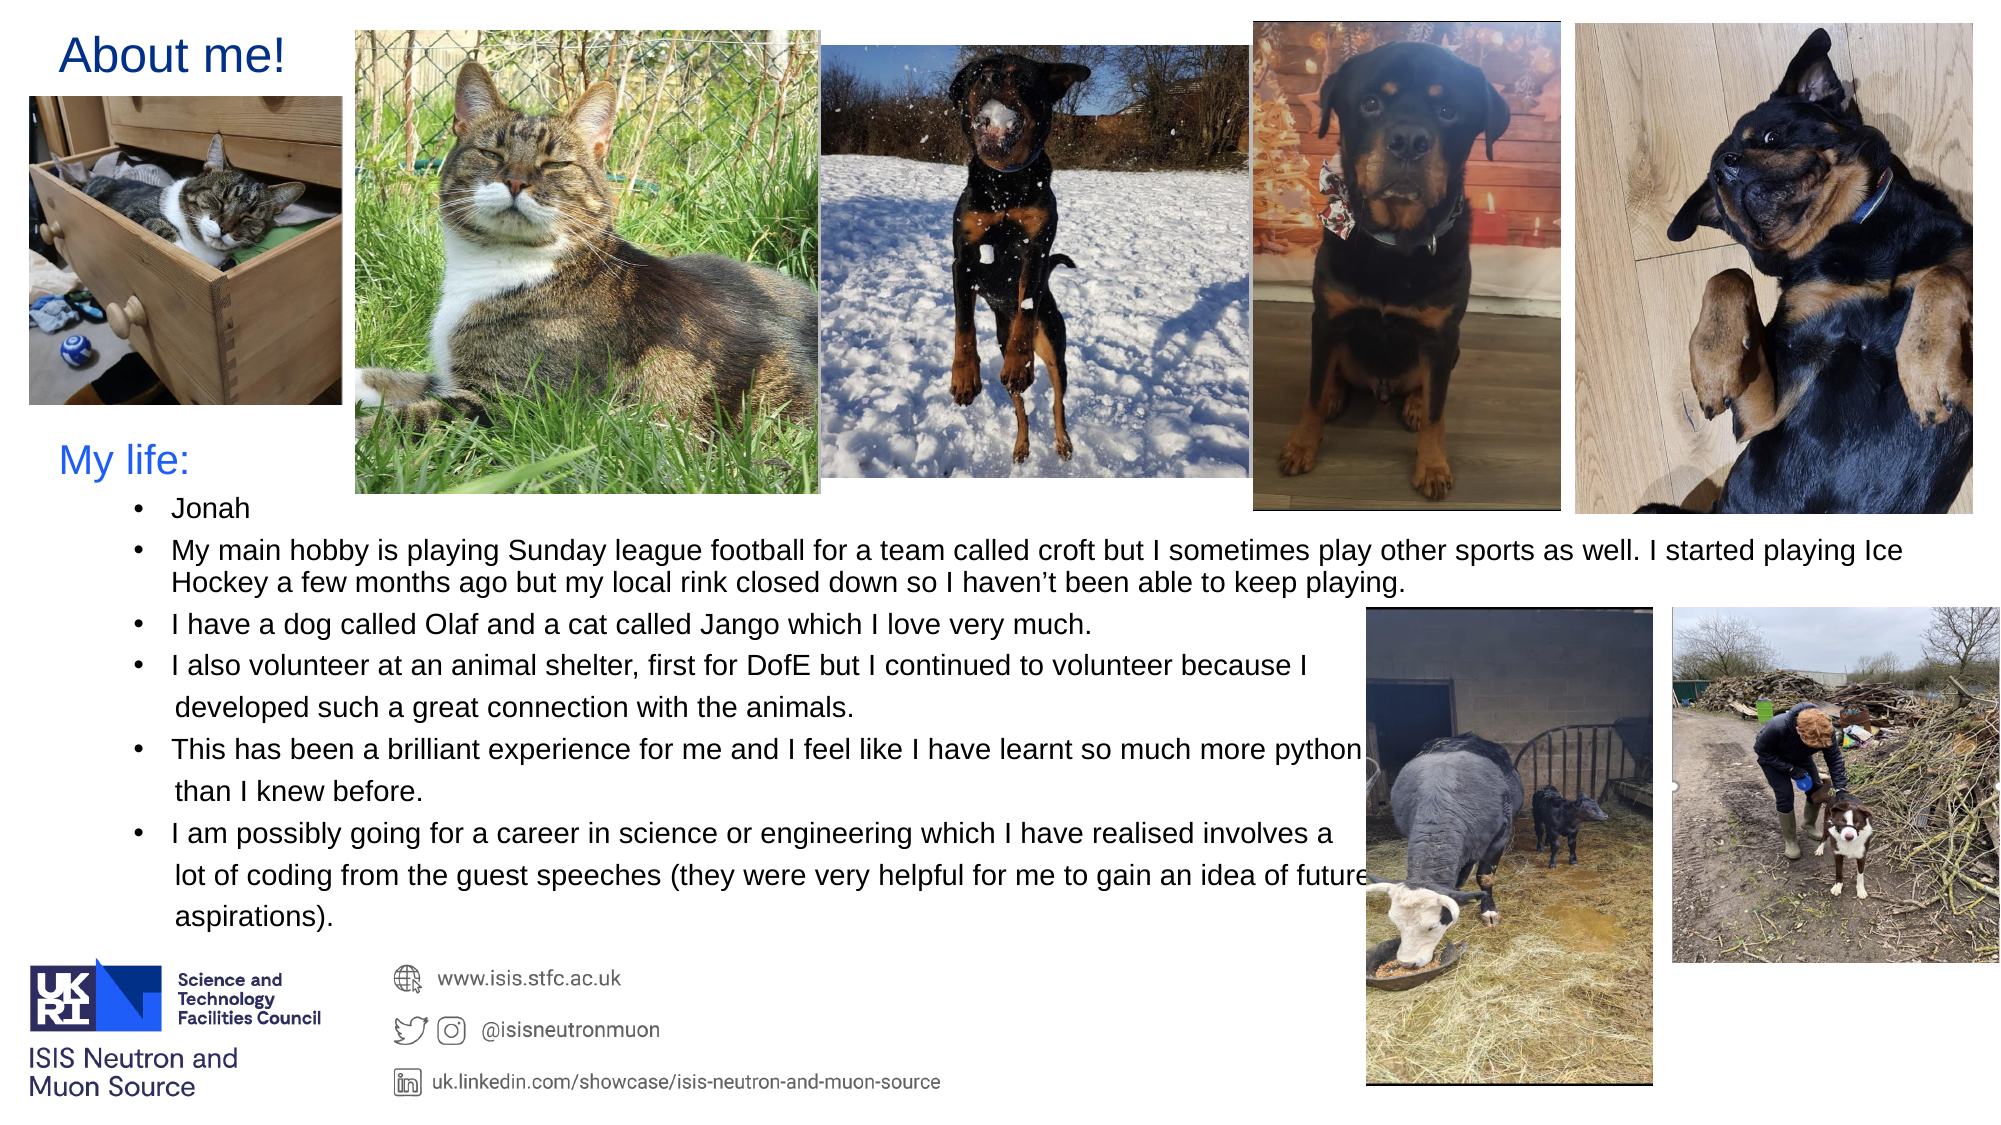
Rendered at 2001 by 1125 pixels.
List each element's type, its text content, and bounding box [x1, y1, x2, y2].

picture [0, 0, 2000, 1125]
text_box About me! [1561, 21, 1973, 96]
text_box My life: Jonah My main hobby is playing Sunday league football for a team called croft but I sometimes play other sports as well. I started playing Ice Hockey a few months ago but my local rink closed down so I haven’t been able to keep playing. I have a dog called Olaf and a cat called Jango which I love very much. I also volunteer at an animal shelter, first for DofE but I continued to volunteer because I developed such a great connection with the animals. This has been a brilliant experience for me and I feel like I have learnt so much more python than I knew before. I am possibly going for a career in science or engineering which I have realised involves a lot of coding from the guest speeches (they were very helpful for me to gain an idea of future job aspirations). [43, 96, 1958, 988]
text_box About me! [43, 21, 1253, 96]
